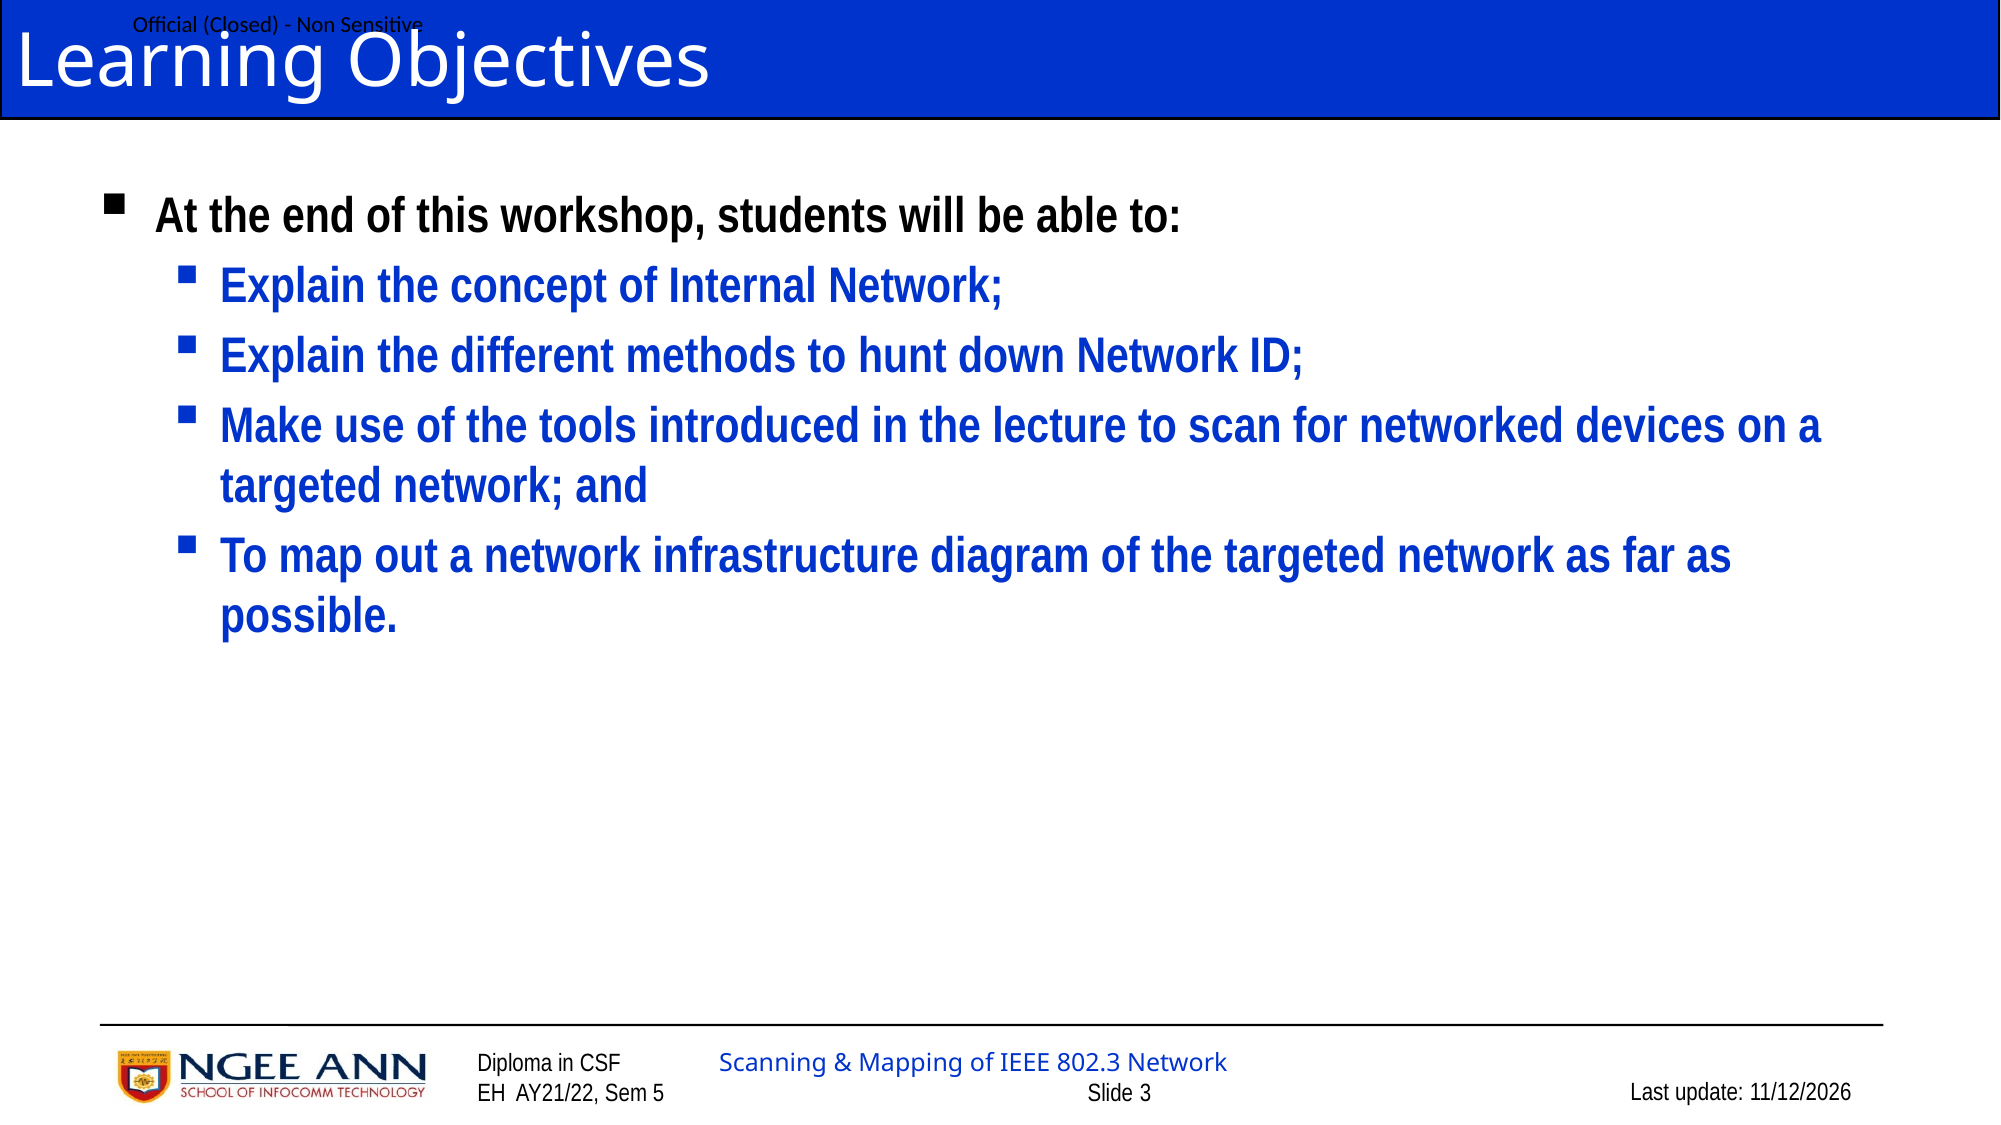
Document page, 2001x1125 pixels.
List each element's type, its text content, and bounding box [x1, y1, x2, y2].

list At the end of this workshop, students will be able to: Explain the concept of Internal Network; Explain the different methods to hunt down Network ID; Make use of the tools introduced in the lecture to scan for networked devices on a targeted network; and To map out a network infrastructure diagram of the targeted network as far as possible. [83, 174, 1867, 1025]
title Learning Objectives [0, 0, 1969, 115]
picture [83, 1028, 459, 1125]
